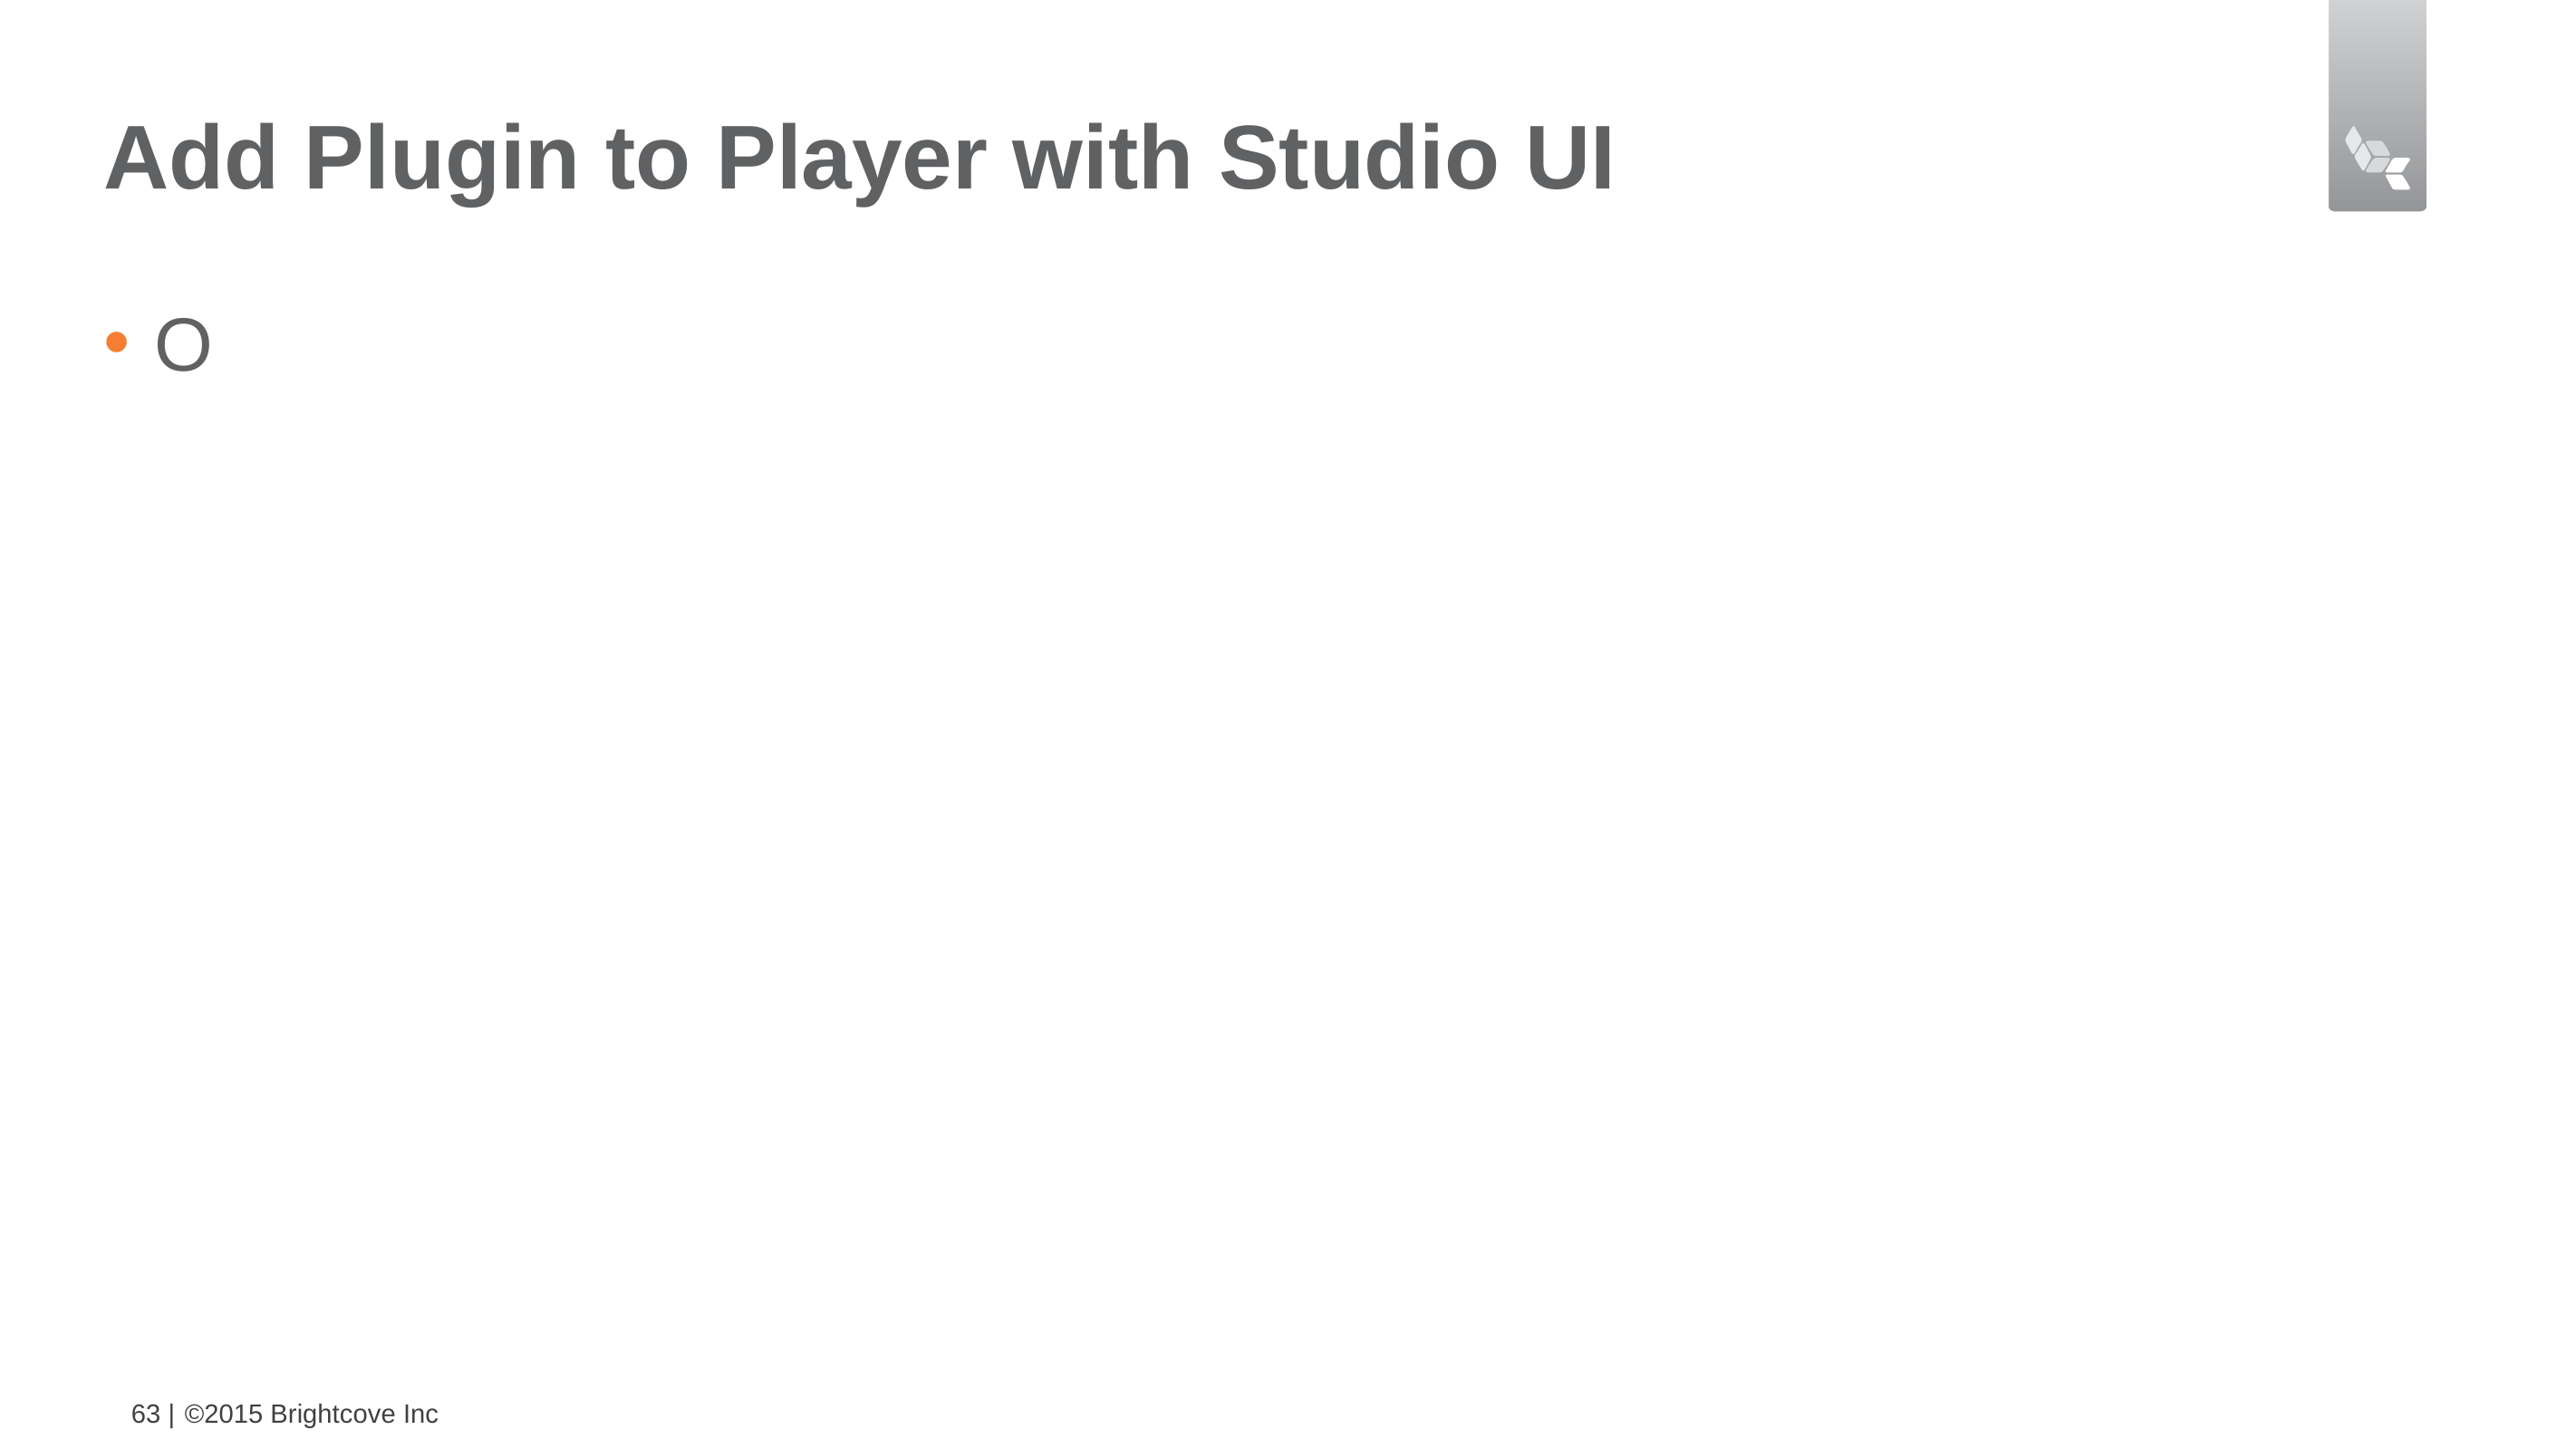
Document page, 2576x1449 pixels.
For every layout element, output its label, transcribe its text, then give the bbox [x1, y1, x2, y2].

slide_number 63 | [88, 1374, 189, 1449]
footer ©2015 Brightcove Inc [189, 1374, 988, 1449]
list O [80, 284, 2441, 1302]
title Add Plugin to Player with Studio UI [80, 44, 2270, 260]
